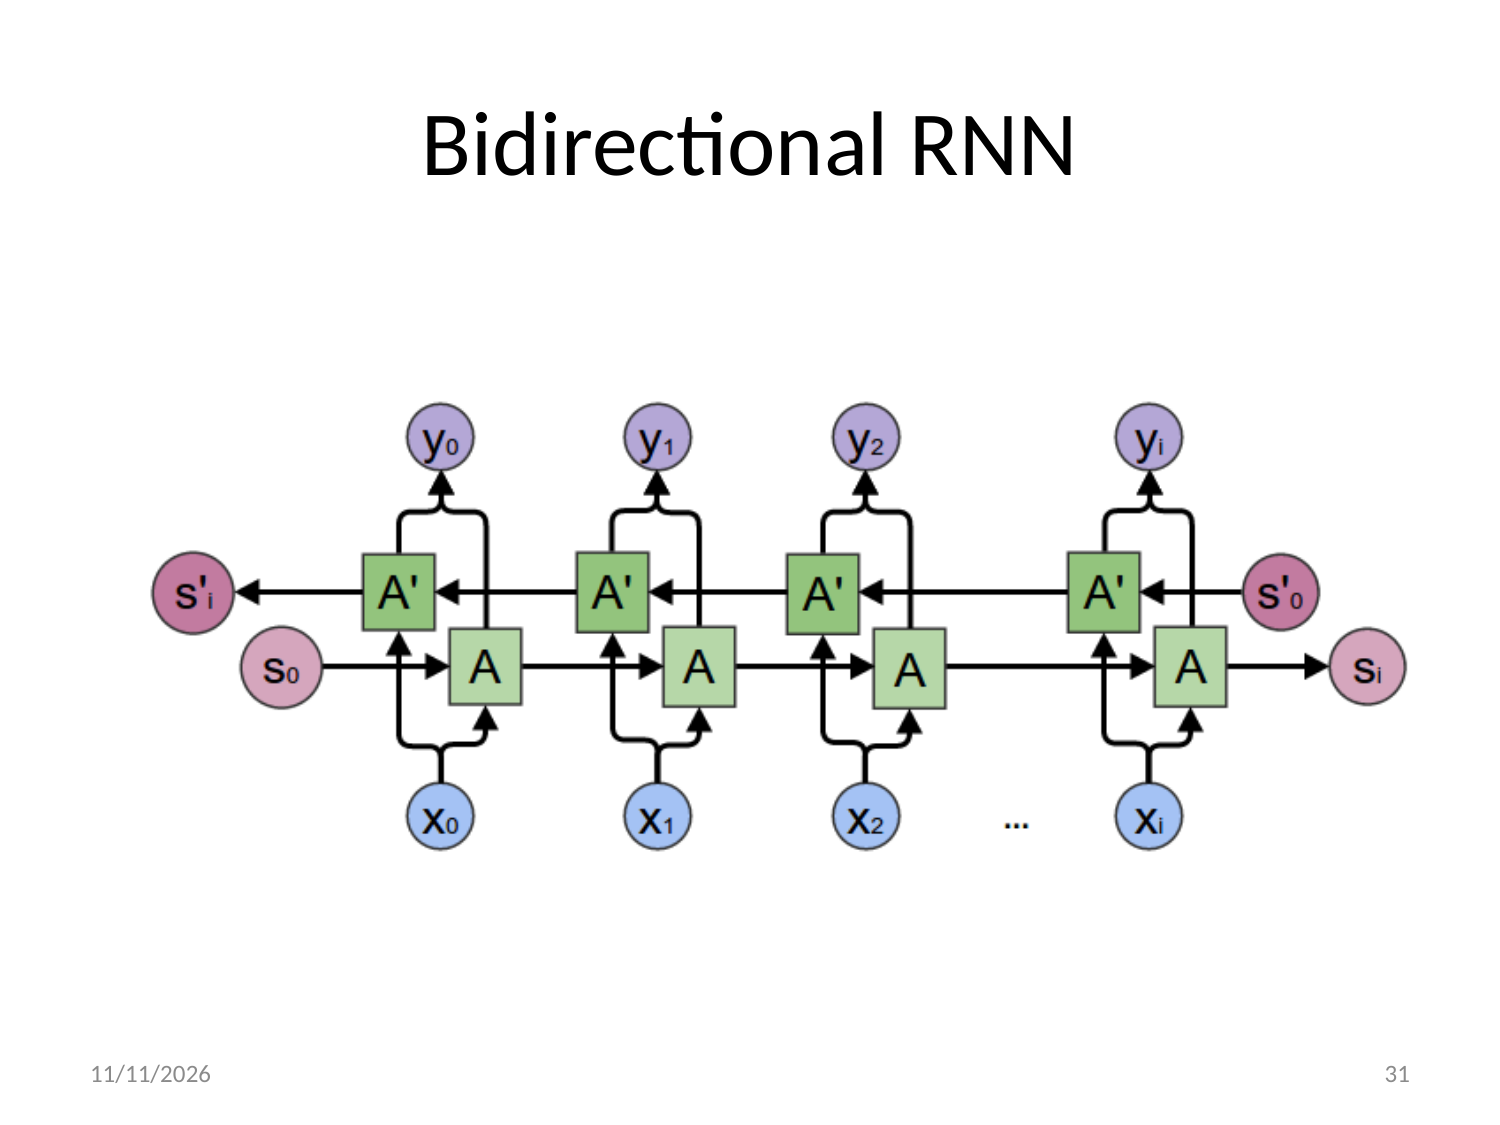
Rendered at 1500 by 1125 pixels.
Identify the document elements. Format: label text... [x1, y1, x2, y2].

title Bidirectional RNN [75, 45, 1425, 233]
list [74, 394, 1426, 873]
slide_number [75, 1042, 425, 1103]
slide_number 31 [1074, 1042, 1425, 1103]
